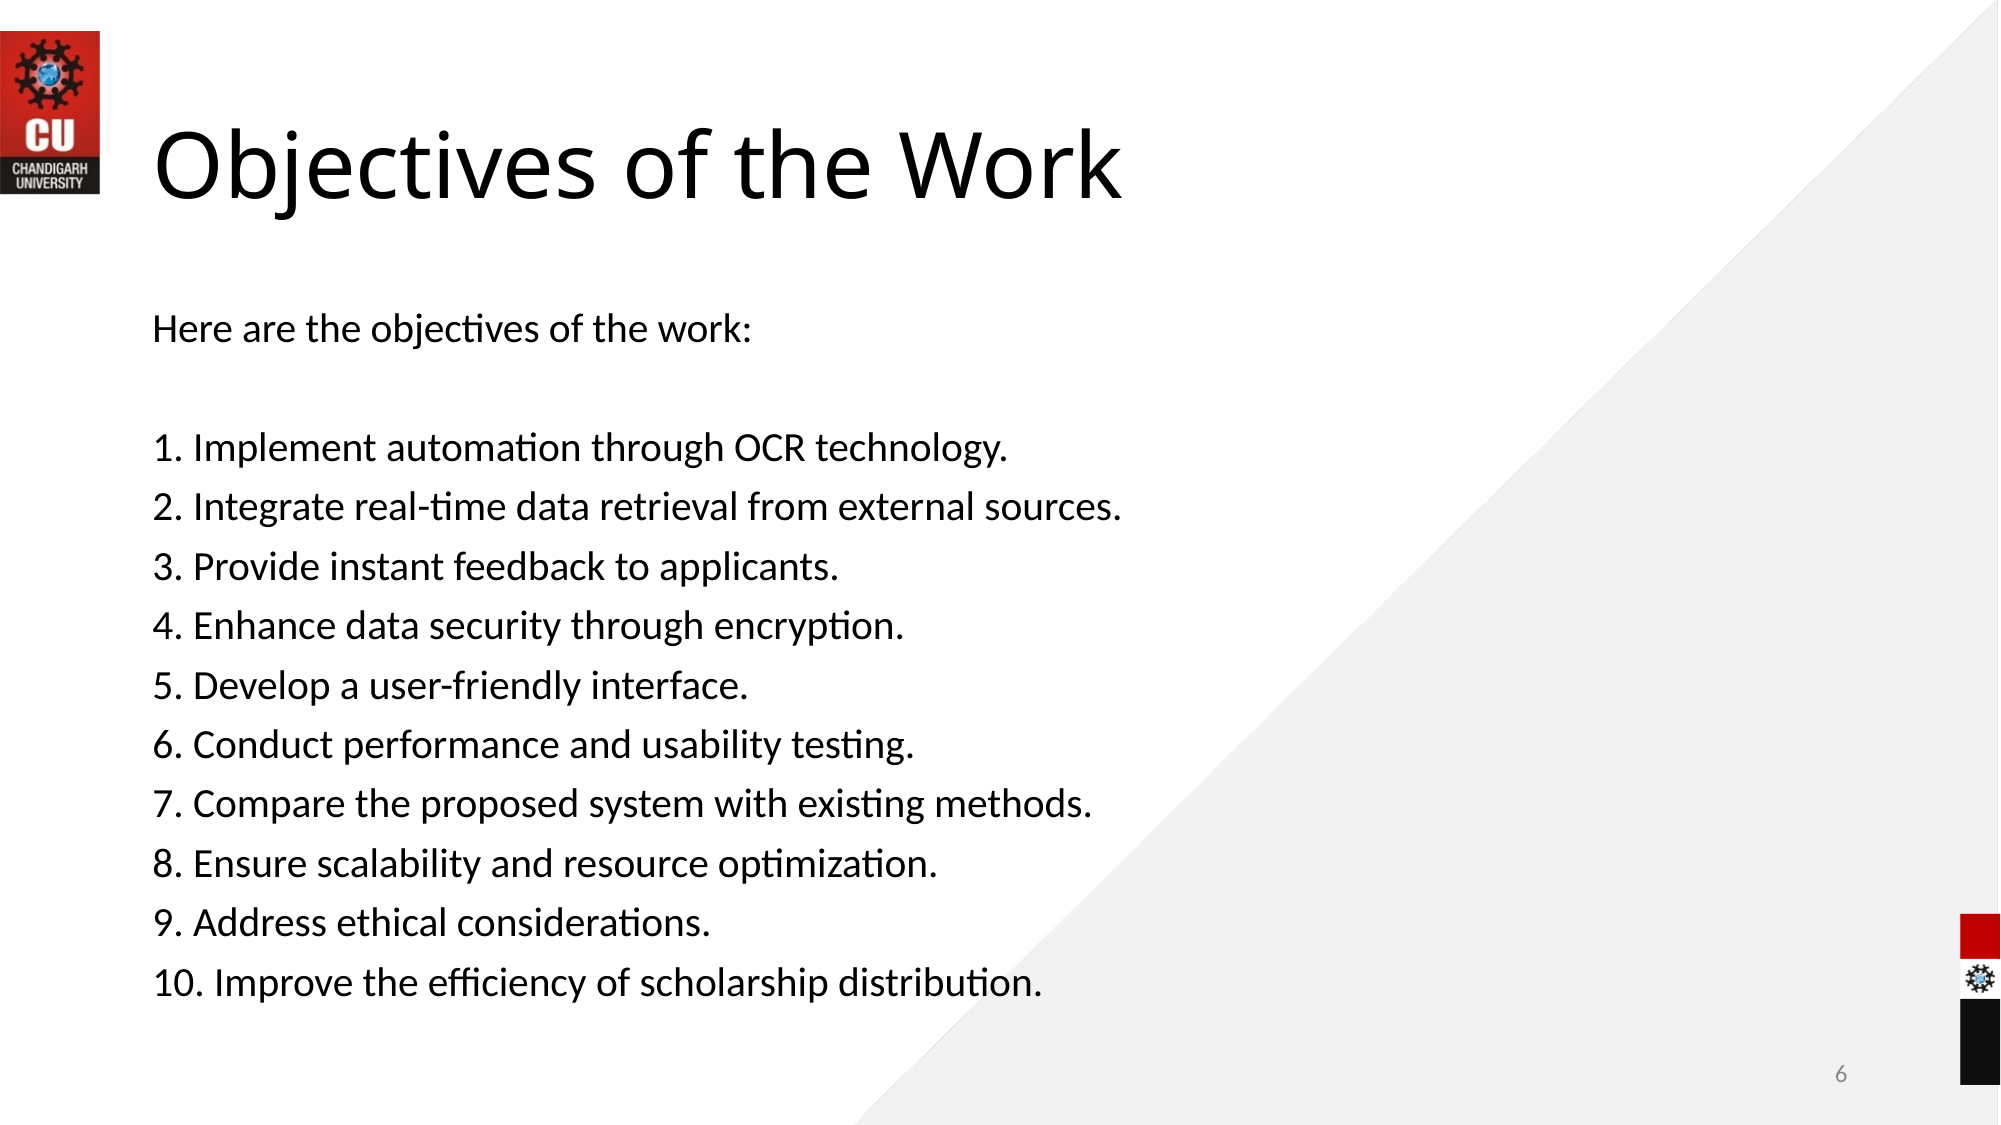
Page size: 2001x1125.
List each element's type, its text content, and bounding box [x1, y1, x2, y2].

slide_number 6 [1412, 1042, 1863, 1103]
list Here are the objectives of the work: 1. Implement automation through OCR technology. 2. Integrate real-time data retrieval from external sources. 3. Provide instant feedback to applicants. 4. Enhance data security through encryption. 5. Develop a user-friendly interface. 6. Conduct performance and usability testing. 7. Compare the proposed system with existing methods. 8. Ensure scalability and resource optimization. 9. Address ethical considerations. 10. Improve the efficiency of scholarship distribution. [137, 299, 1863, 1014]
picture [0, 0, 2001, 1125]
title Objectives of the Work [137, 59, 1863, 278]
